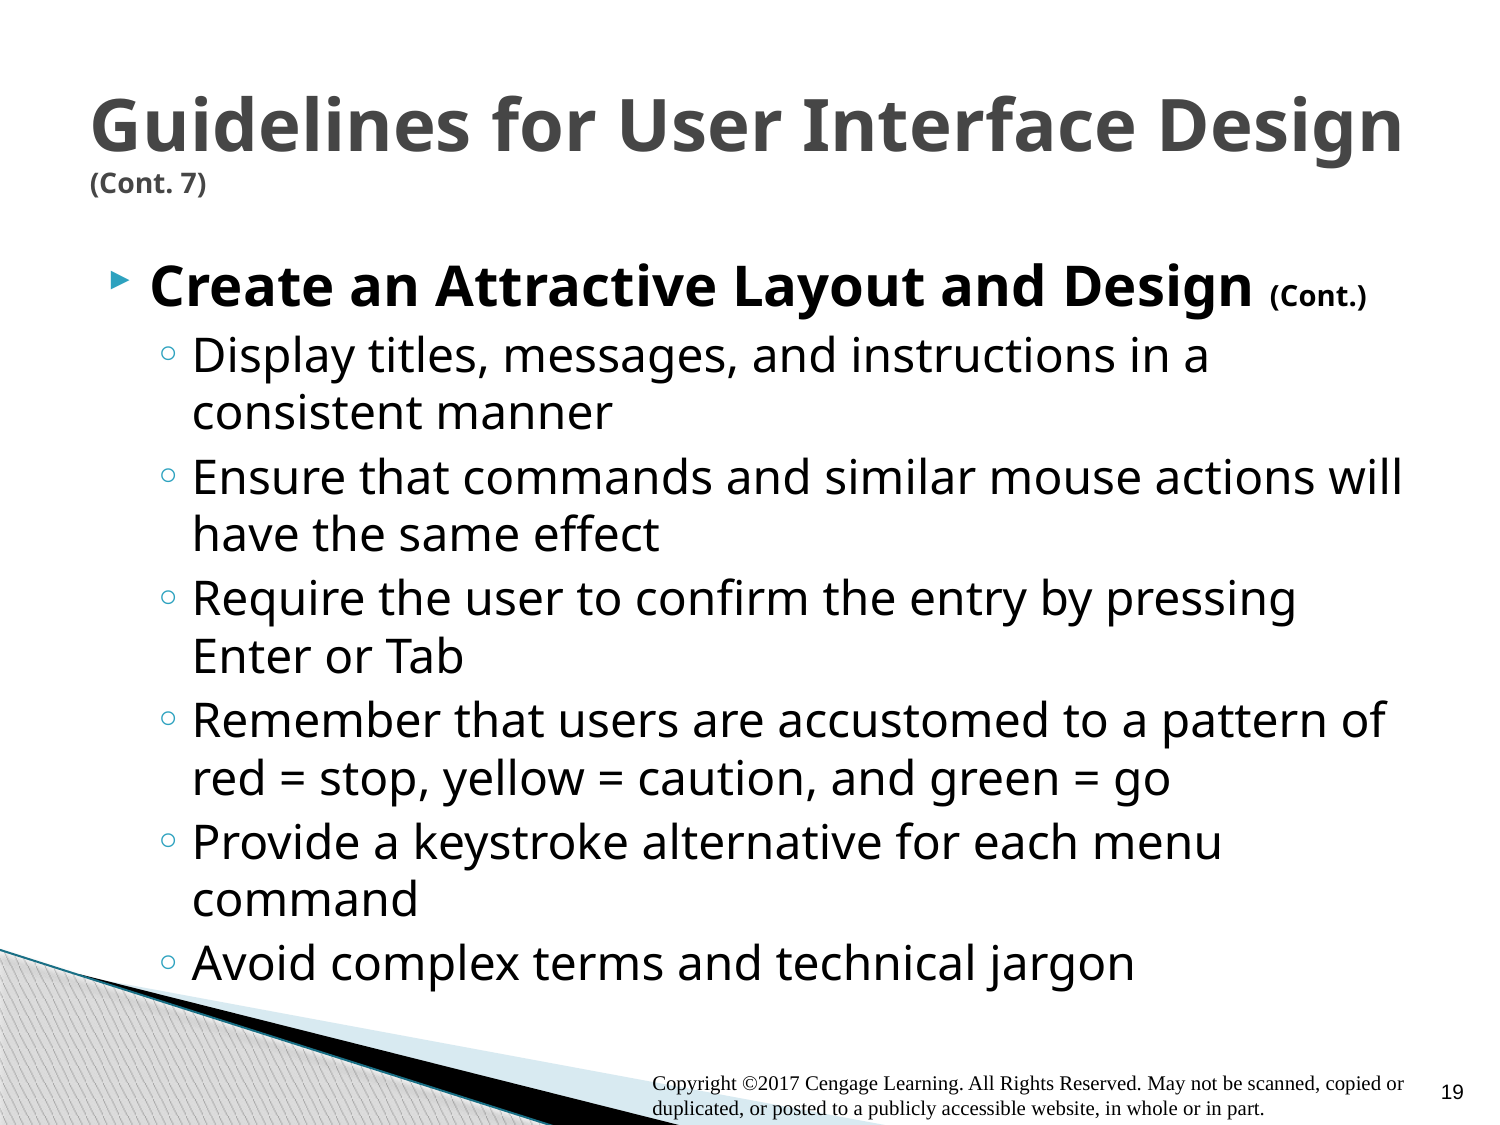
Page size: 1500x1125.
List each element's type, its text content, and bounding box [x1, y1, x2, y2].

title Guidelines for User Interface Design (Cont. 7) [75, 45, 1425, 233]
footer Copyright ©2017 Cengage Learning. All Rights Reserved. May not be scanned, copied or duplicated, or posted to a publicly accessible website, in whole or in part. [637, 1062, 1444, 1125]
list Create an Attractive Layout and Design (Cont.) Display titles, messages, and instructions in a consistent manner Ensure that commands and similar mouse actions will have the same effect Require the user to confirm the entry by pressing Enter or Tab Remember that users are accustomed to a pattern of red = stop, yellow = caution, and green = go Provide a keystroke alternative for each menu command Avoid complex terms and technical jargon [75, 243, 1425, 986]
slide_number 19 [1418, 1051, 1479, 1112]
